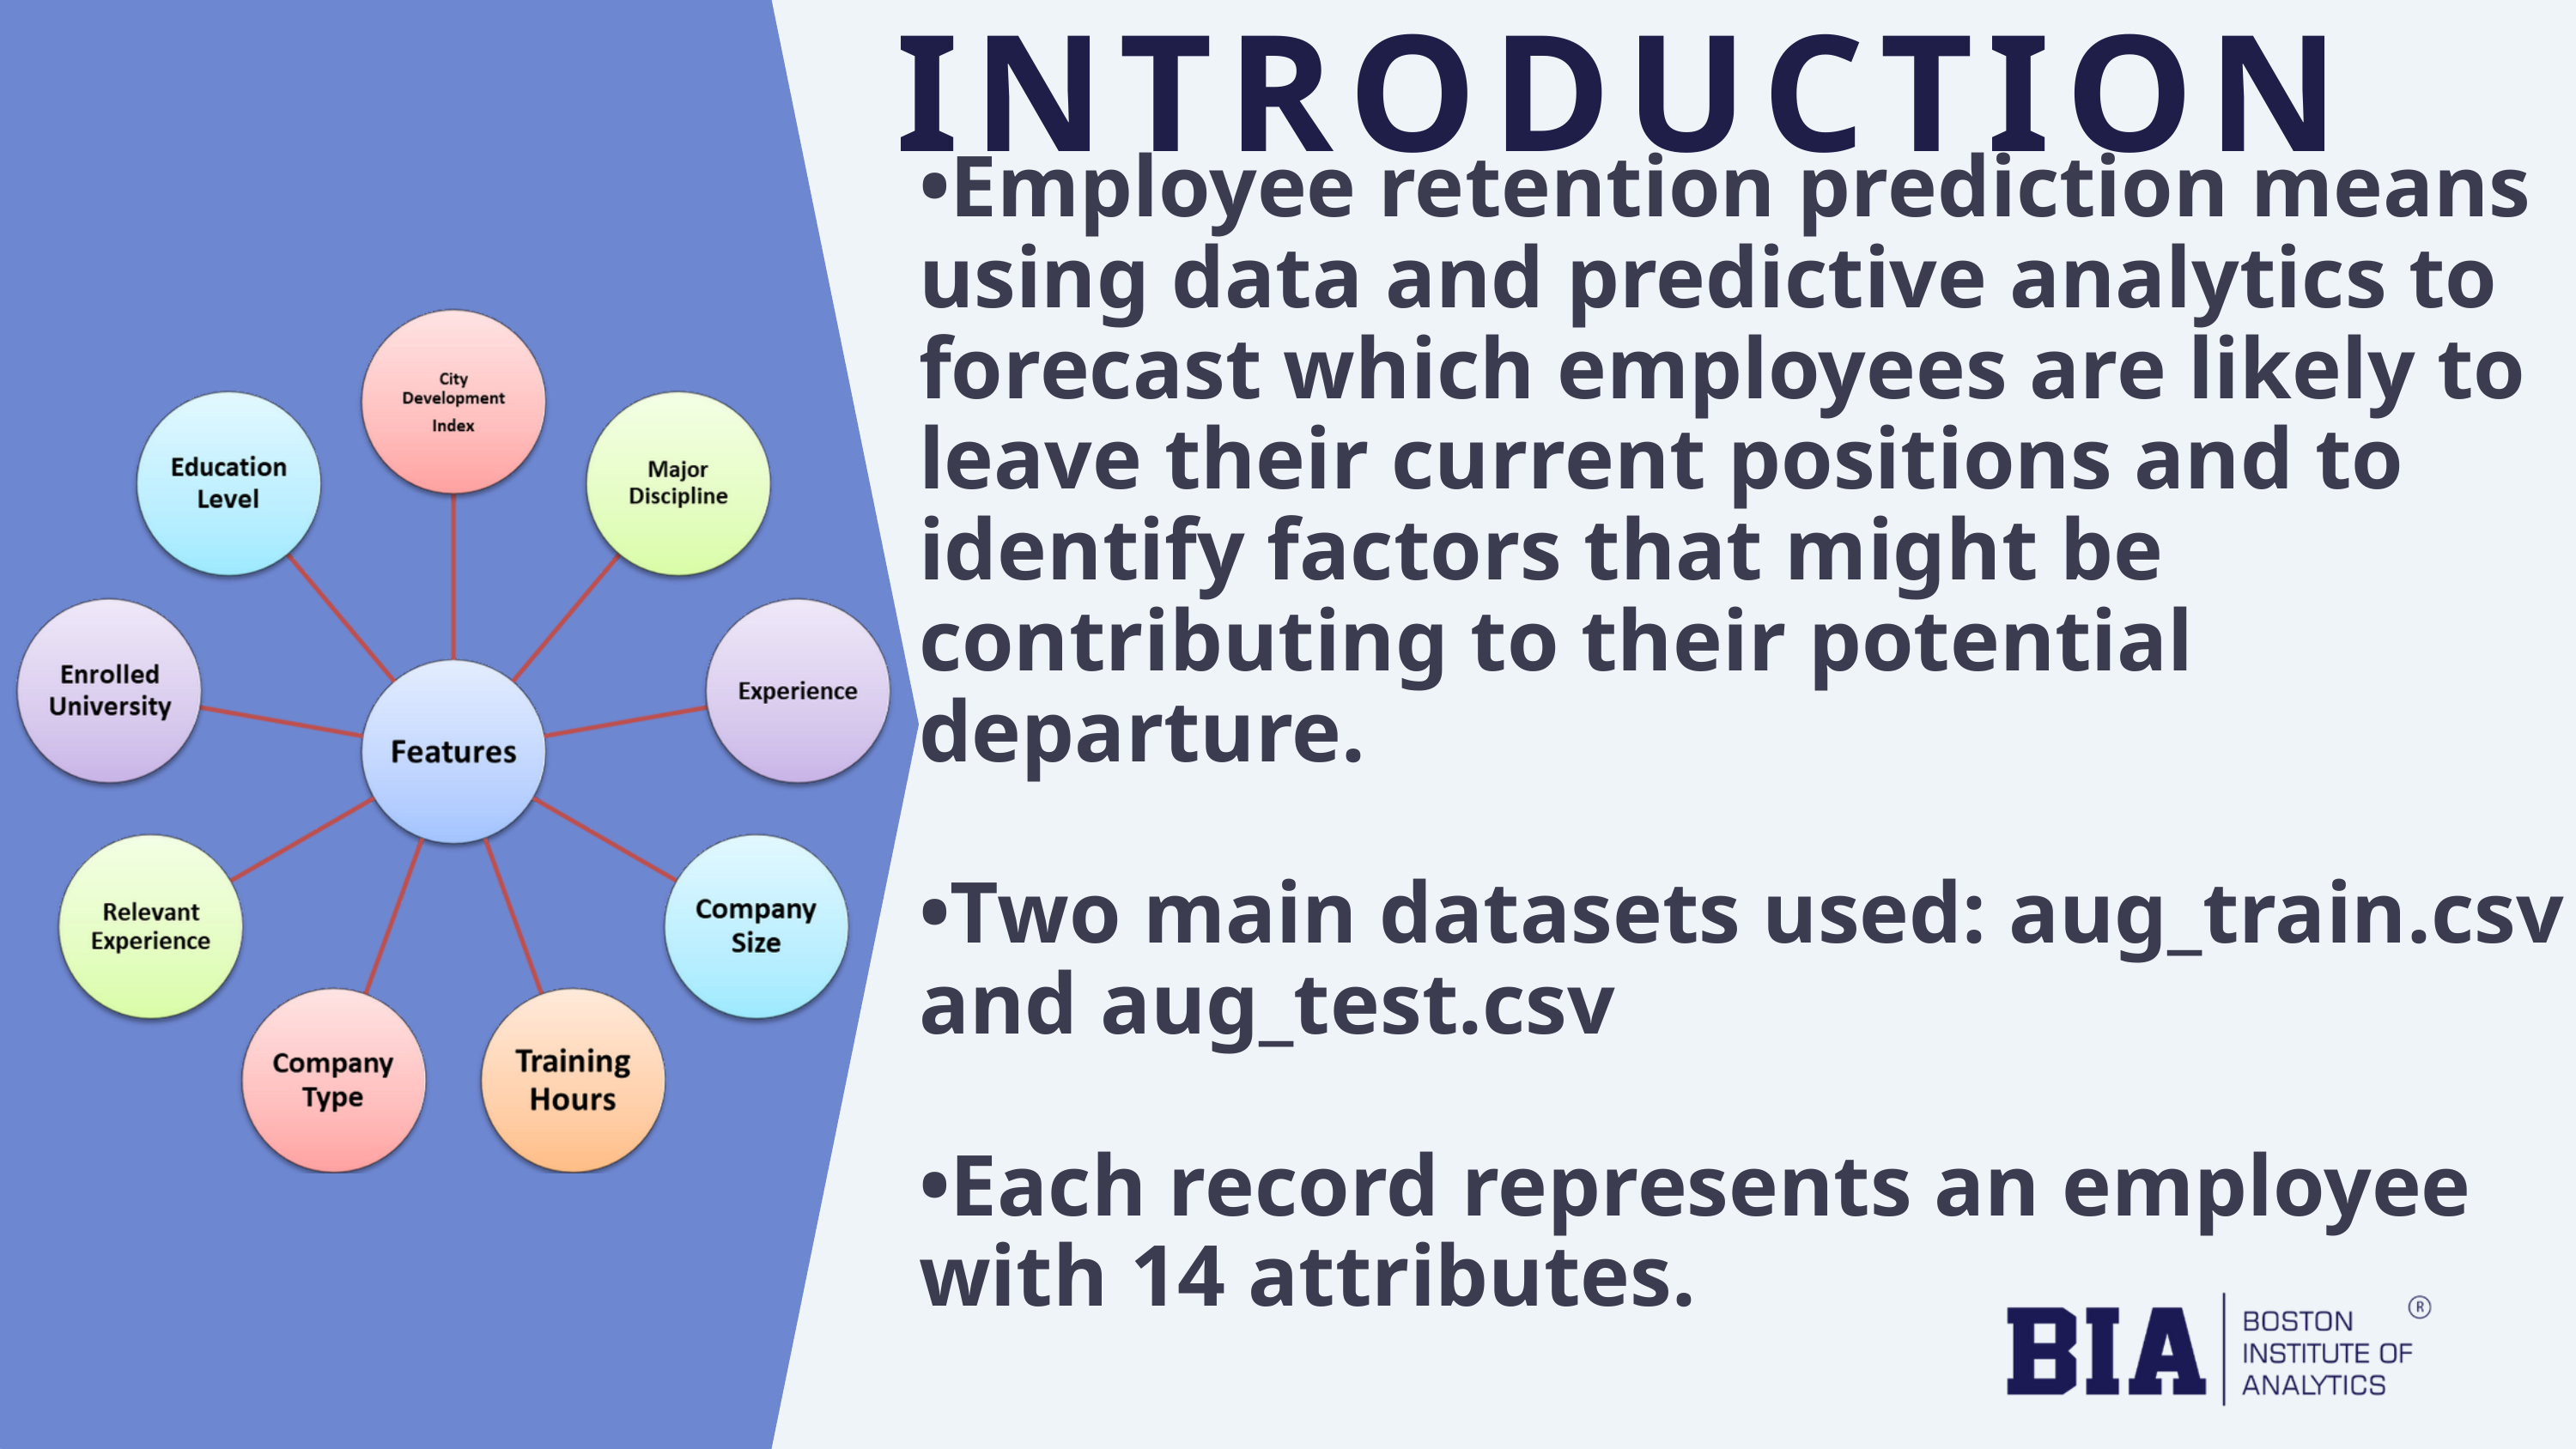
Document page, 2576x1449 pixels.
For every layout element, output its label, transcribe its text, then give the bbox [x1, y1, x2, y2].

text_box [918, 218, 2576, 1350]
text_box INTRODUCTION [922, 18, 2576, 184]
text_box [2005, 1356, 2433, 1408]
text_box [0, 0, 920, 1449]
